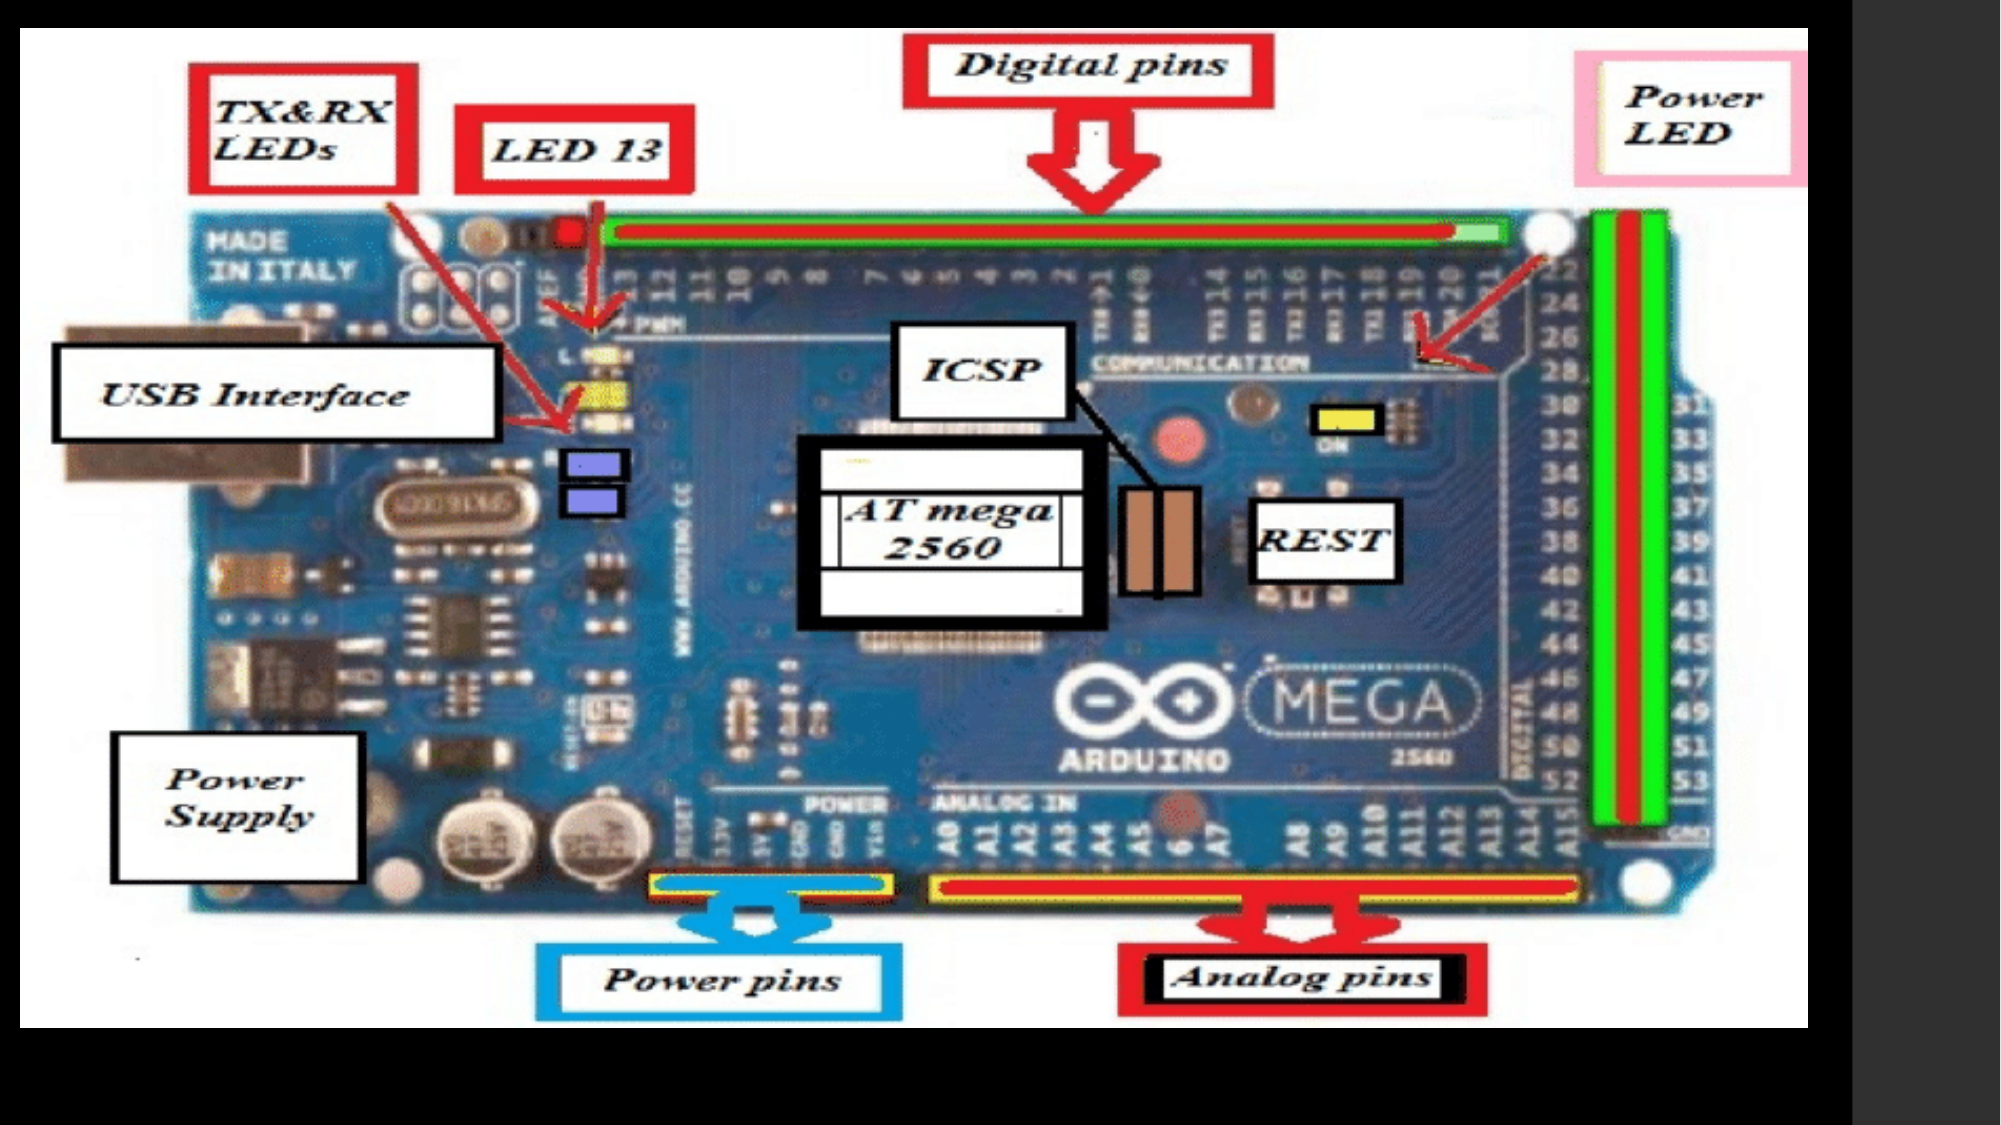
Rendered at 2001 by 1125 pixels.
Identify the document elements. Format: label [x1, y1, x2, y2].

list [20, 28, 1808, 1029]
